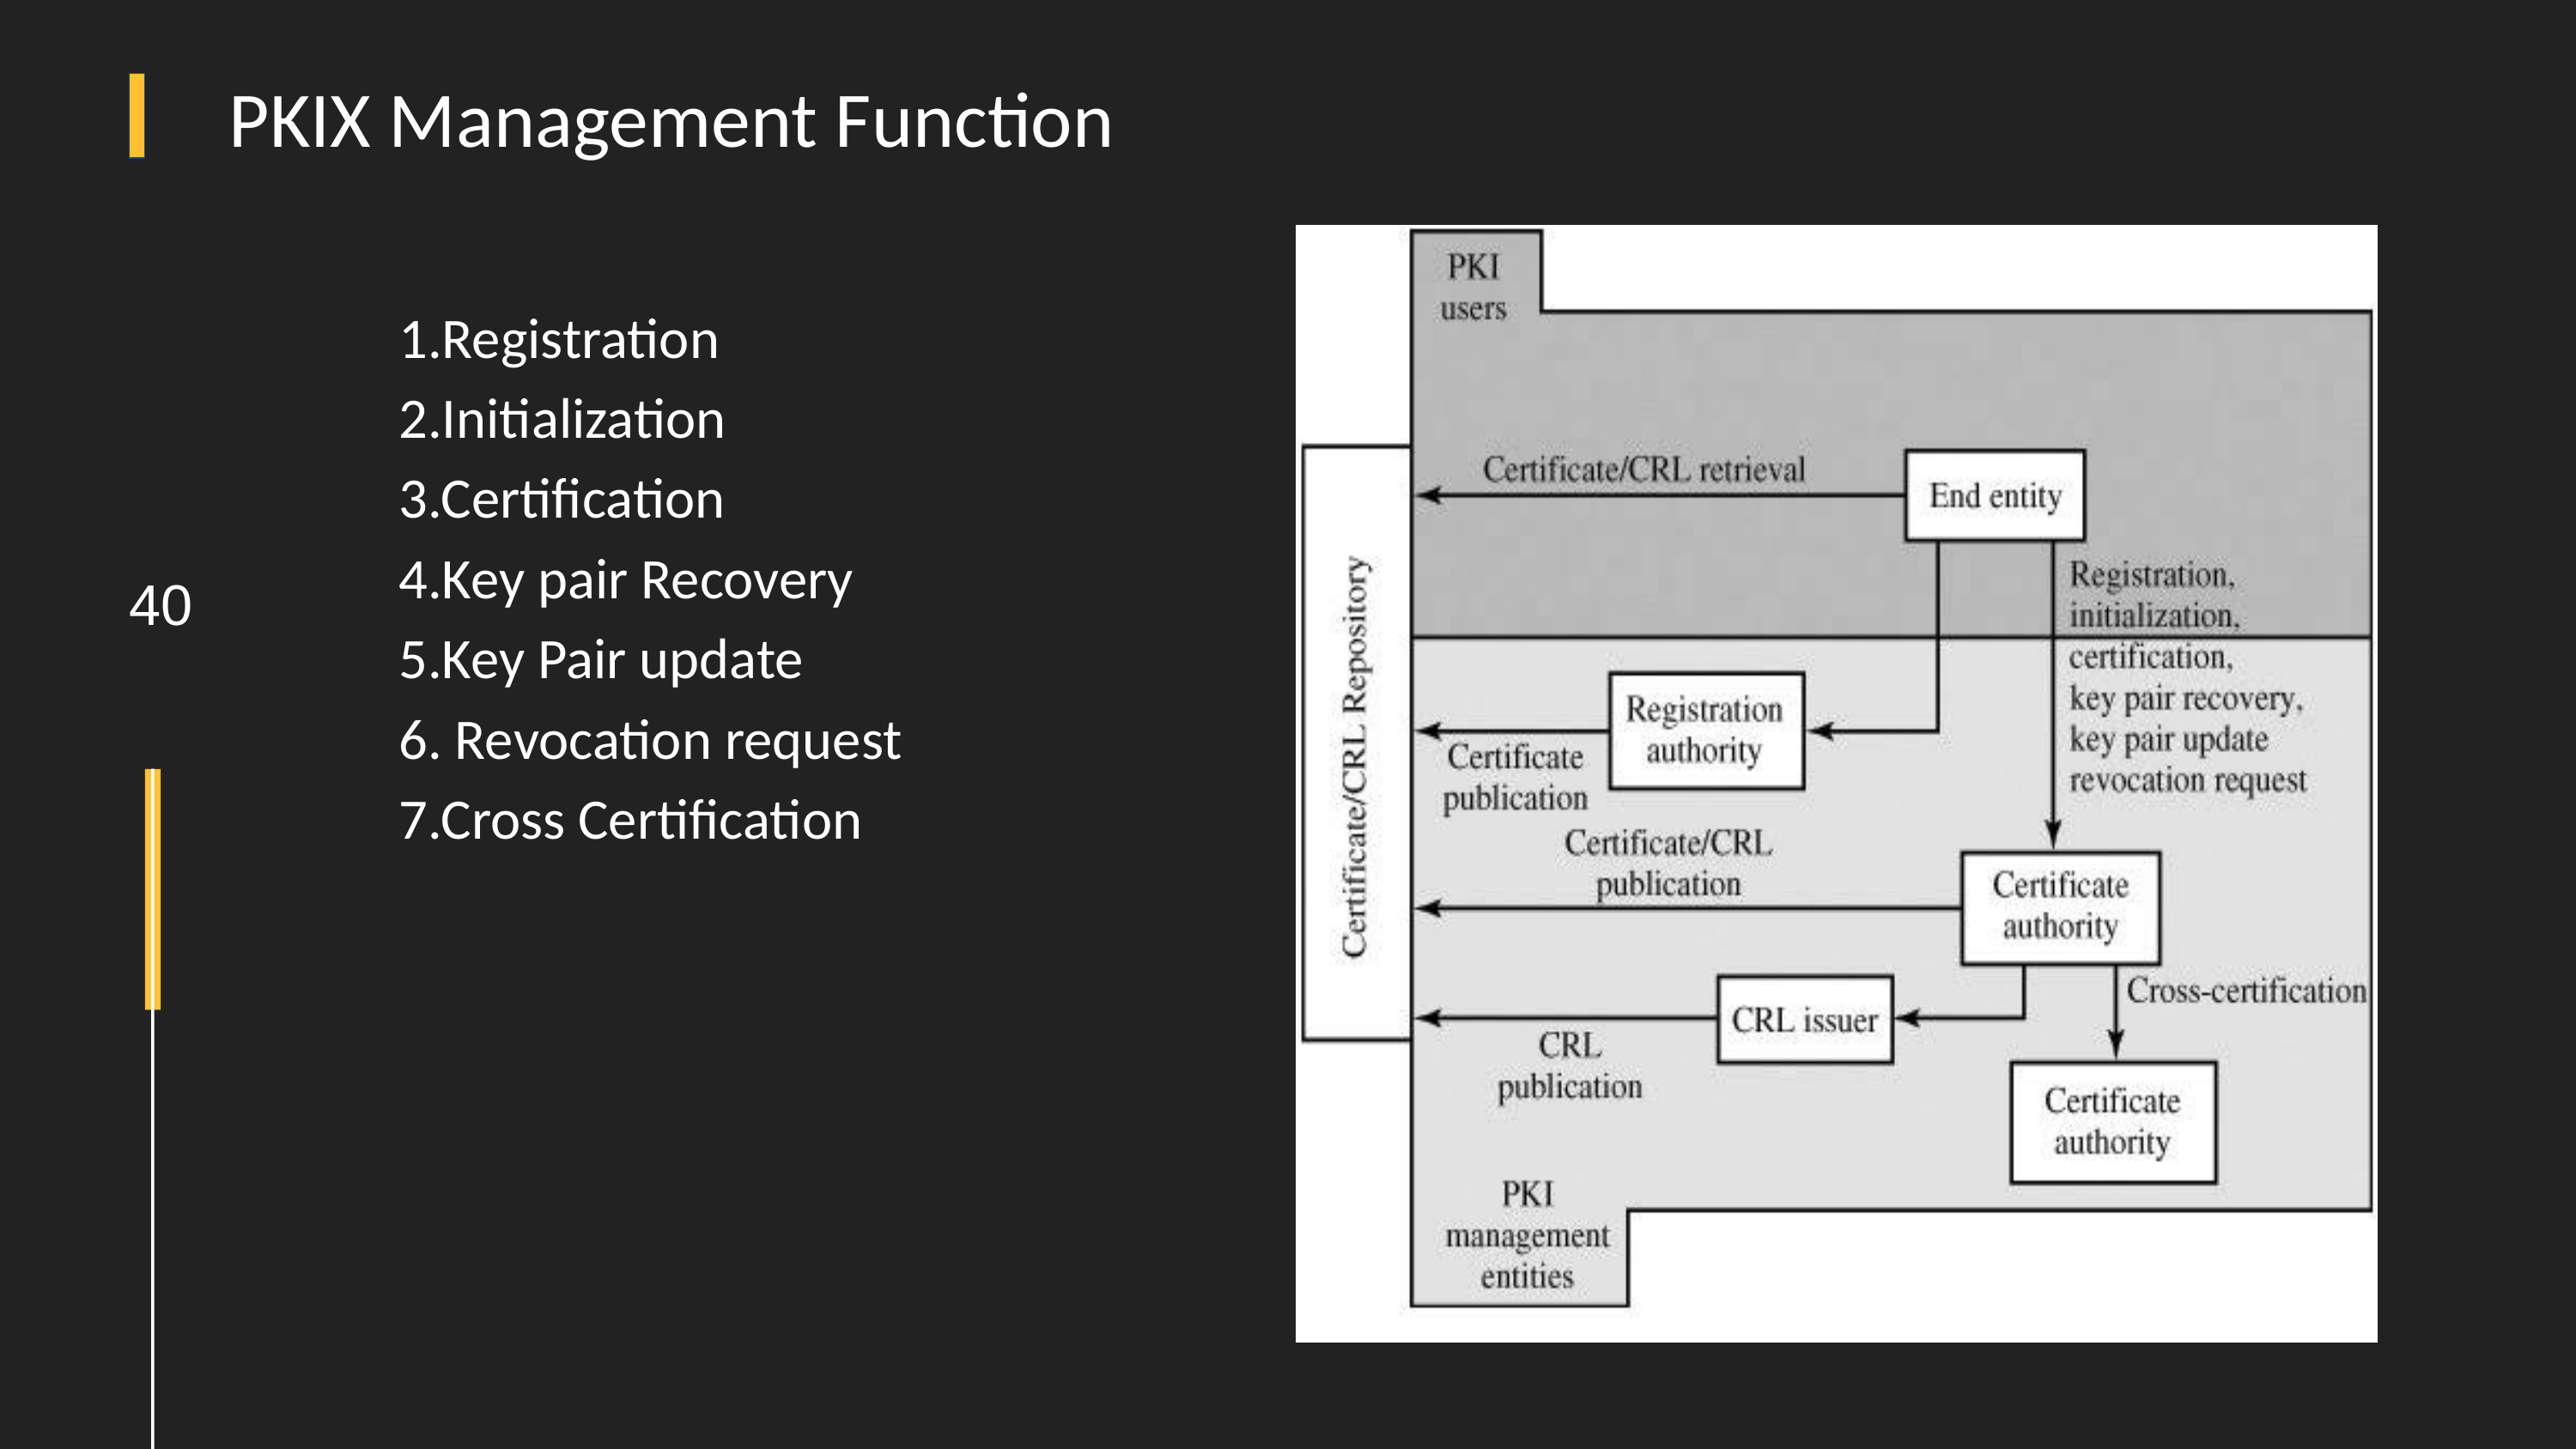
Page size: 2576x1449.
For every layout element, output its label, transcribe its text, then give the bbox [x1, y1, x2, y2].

title PKIX Management Function [0, 21, 1449, 209]
list 1.Registration 2.Initialization 3.Certification 4.Key pair Recovery 5.Key Pair update 6. Revocation request 7.Cross Certification [386, 294, 1618, 1411]
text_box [144, 768, 161, 1449]
text_box 40 [93, 567, 228, 637]
picture [1295, 225, 2378, 1343]
